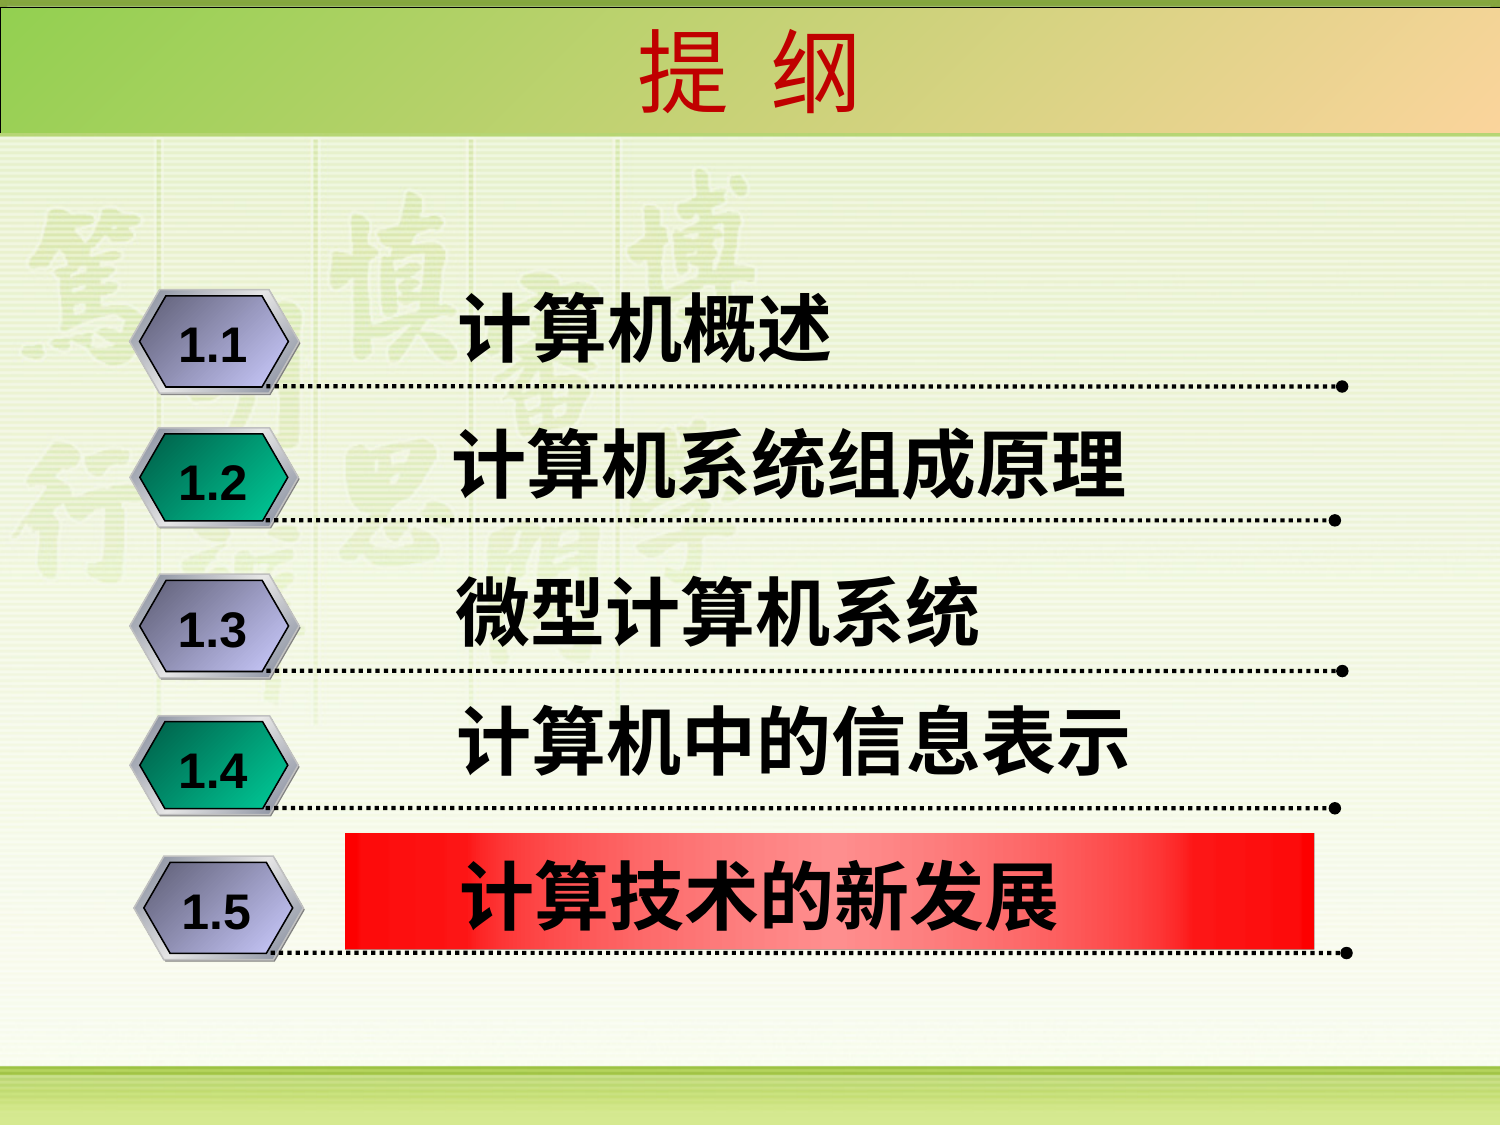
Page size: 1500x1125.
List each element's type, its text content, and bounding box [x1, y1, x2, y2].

slide_number [1074, 1025, 1388, 1100]
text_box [129, 558, 1343, 748]
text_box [129, 273, 1343, 463]
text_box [129, 755, 1336, 817]
picture [0, 0, 1500, 7]
picture [0, 133, 1500, 1125]
text_box 提 纲 [0, 7, 1500, 133]
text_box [129, 410, 1336, 529]
slide_number [112, 1025, 425, 1100]
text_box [133, 840, 1347, 1030]
text_box [153, 197, 1376, 313]
